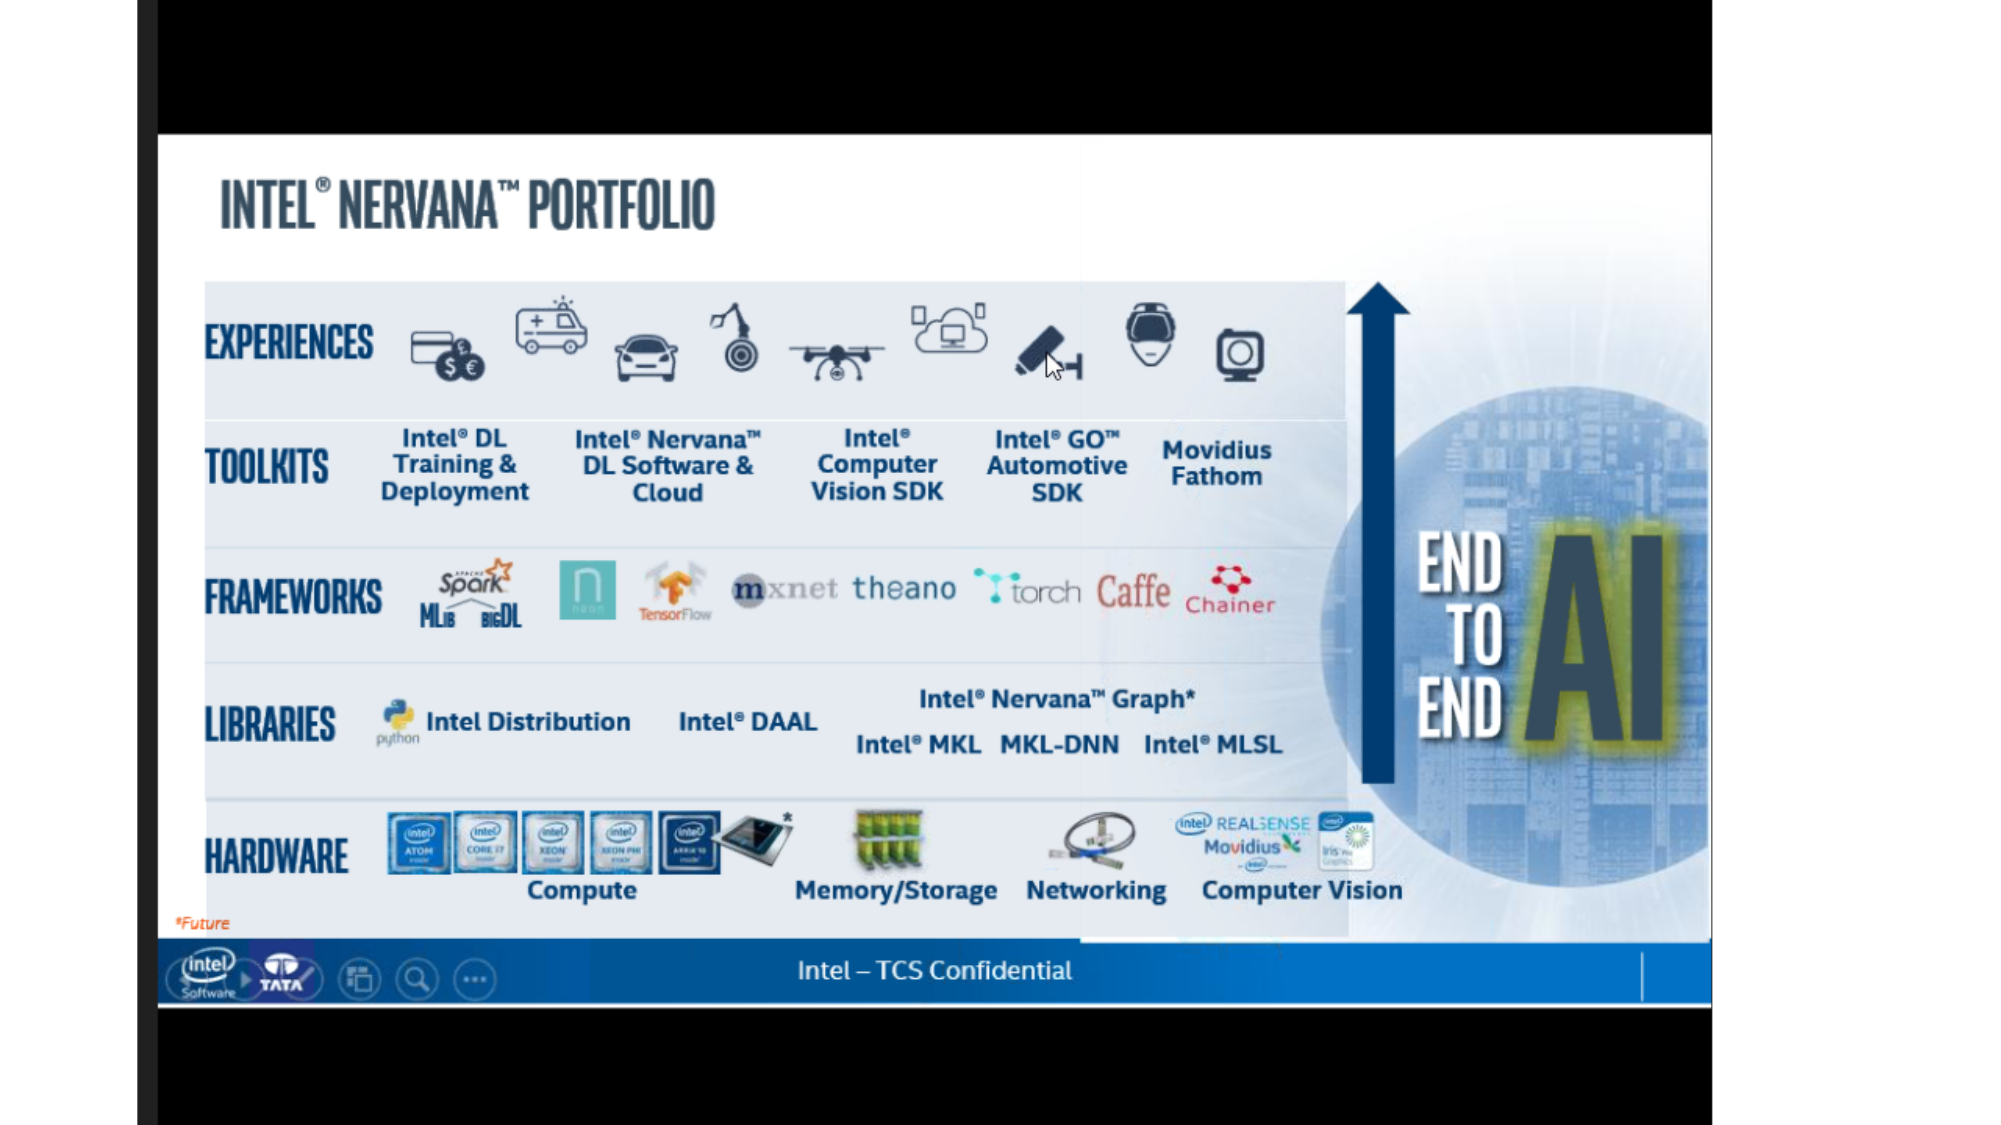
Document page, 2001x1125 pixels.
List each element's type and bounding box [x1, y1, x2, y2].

picture [137, 0, 1713, 1125]
